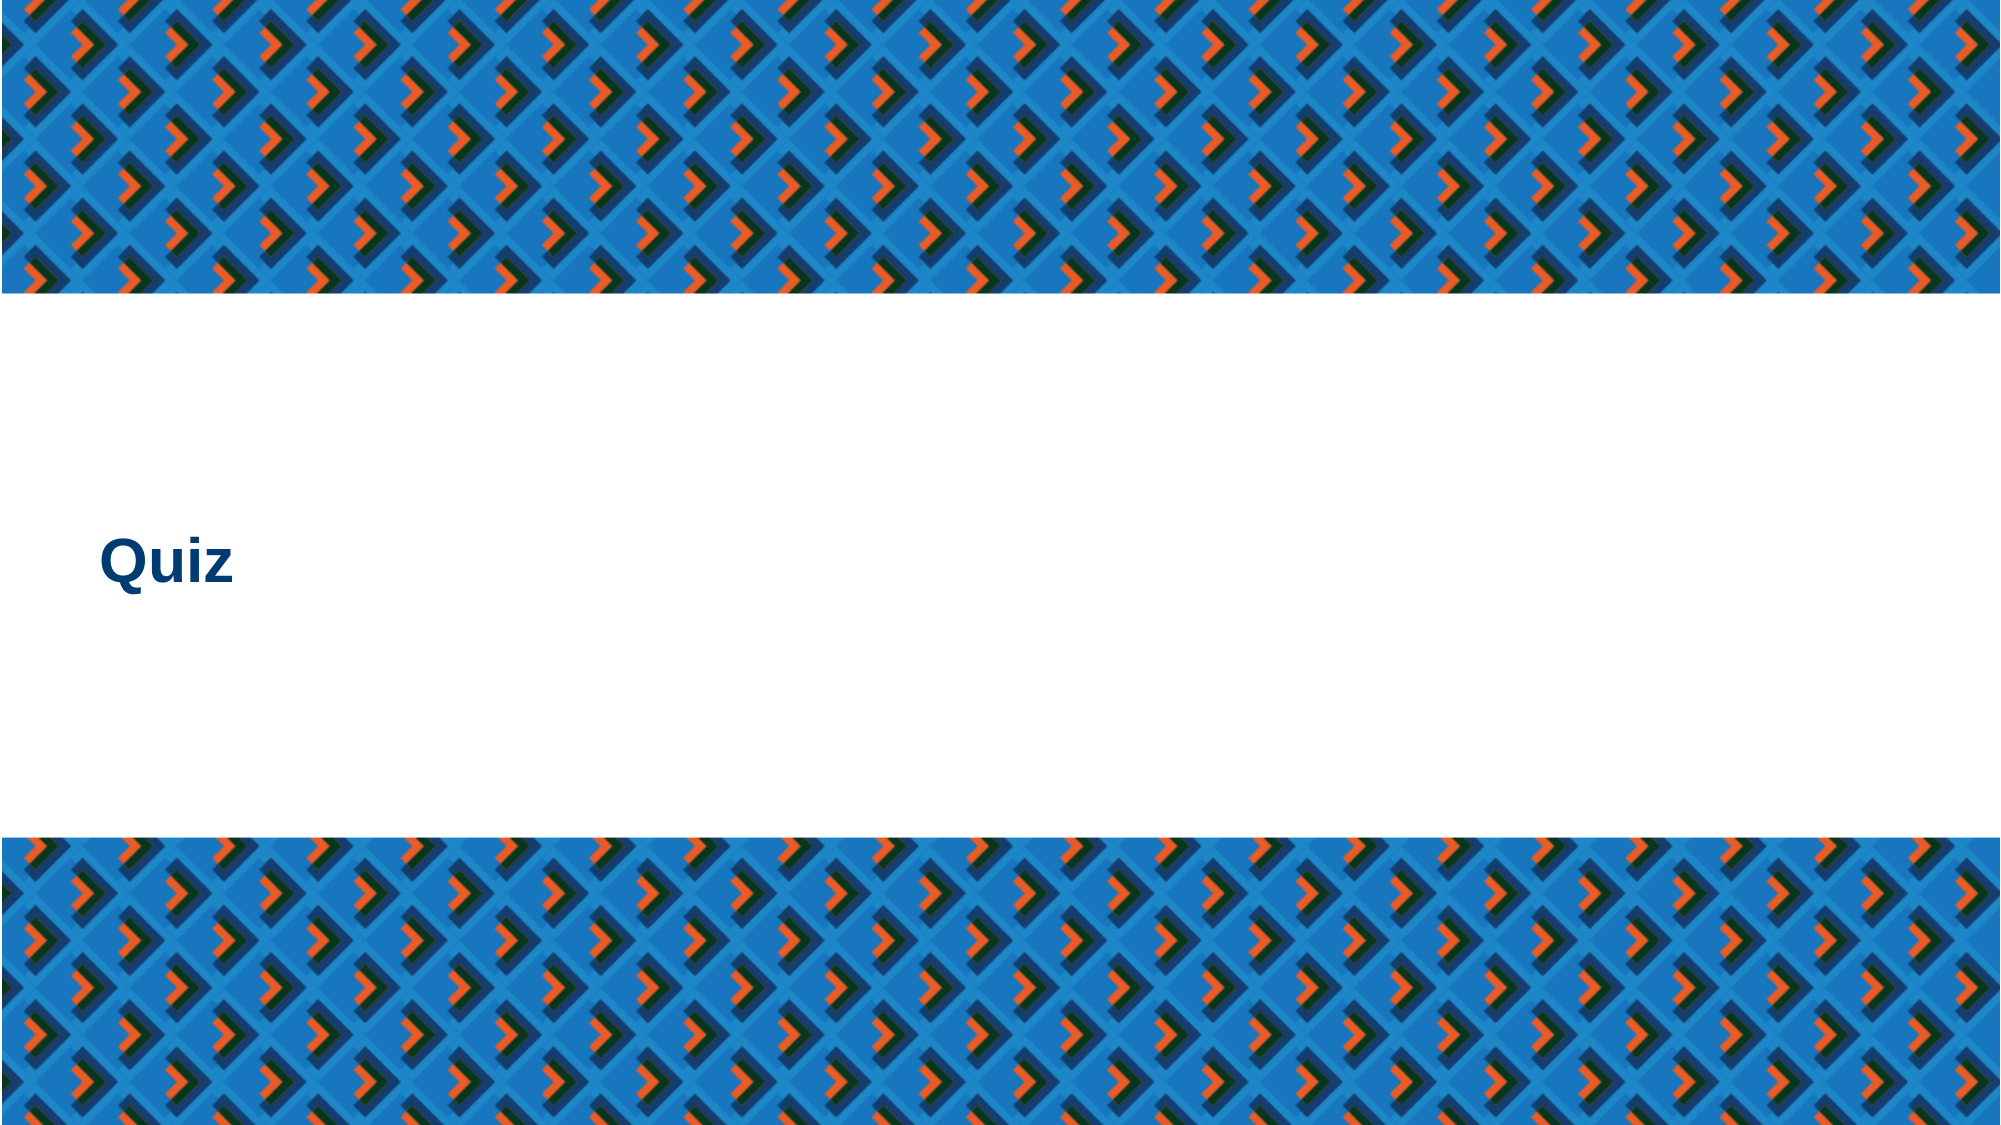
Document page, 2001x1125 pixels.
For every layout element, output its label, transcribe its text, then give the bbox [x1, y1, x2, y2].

title Quiz [85, 453, 1918, 672]
